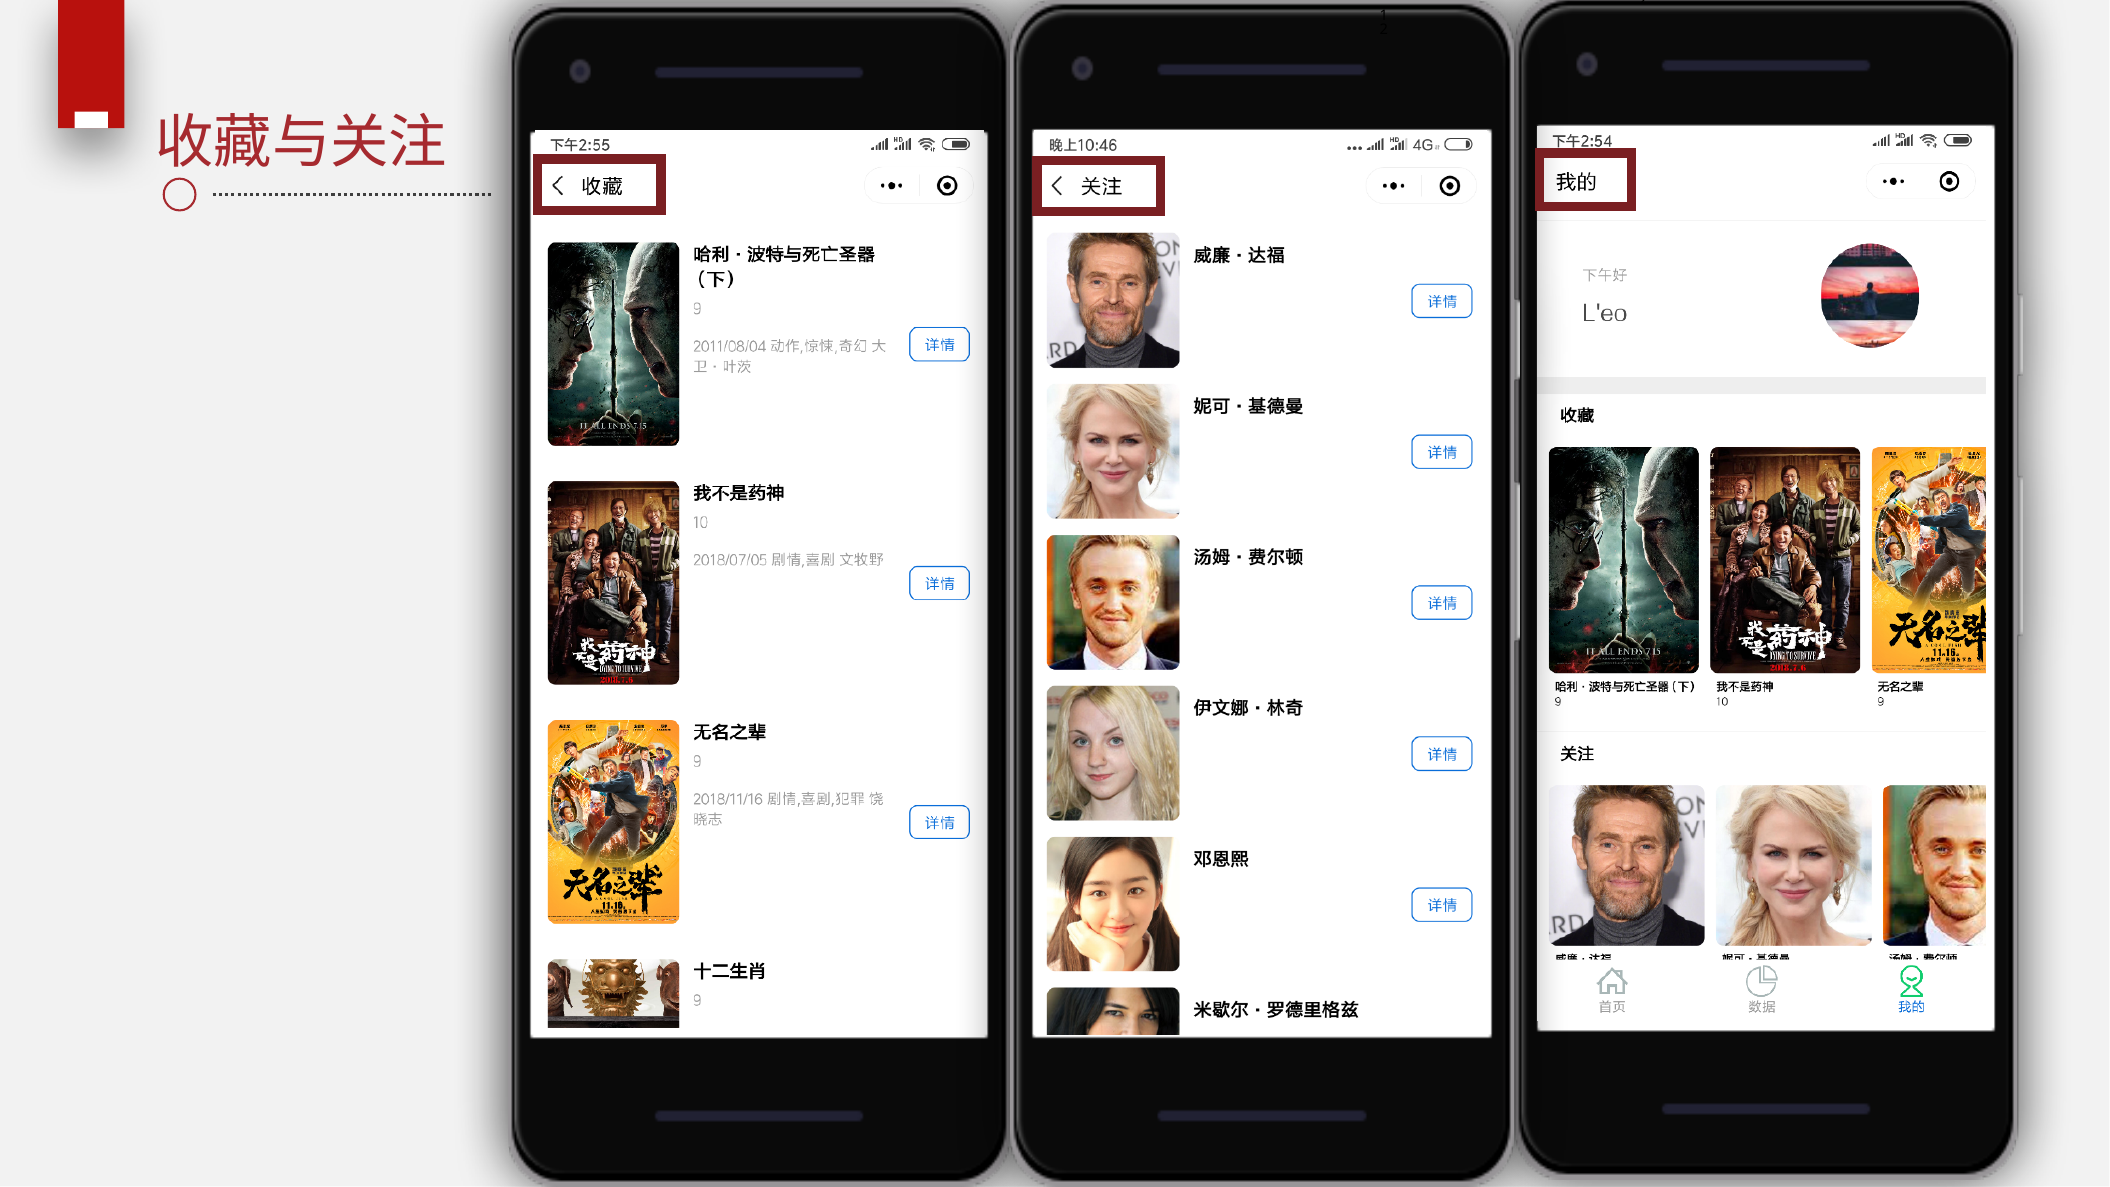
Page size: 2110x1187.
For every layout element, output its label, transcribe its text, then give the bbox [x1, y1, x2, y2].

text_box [508, 0, 1010, 1187]
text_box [1656, 0, 2023, 1180]
text_box 收藏与关注 [148, 96, 455, 182]
text_box [163, 178, 196, 211]
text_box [58, 0, 125, 129]
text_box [1010, 0, 1656, 1187]
